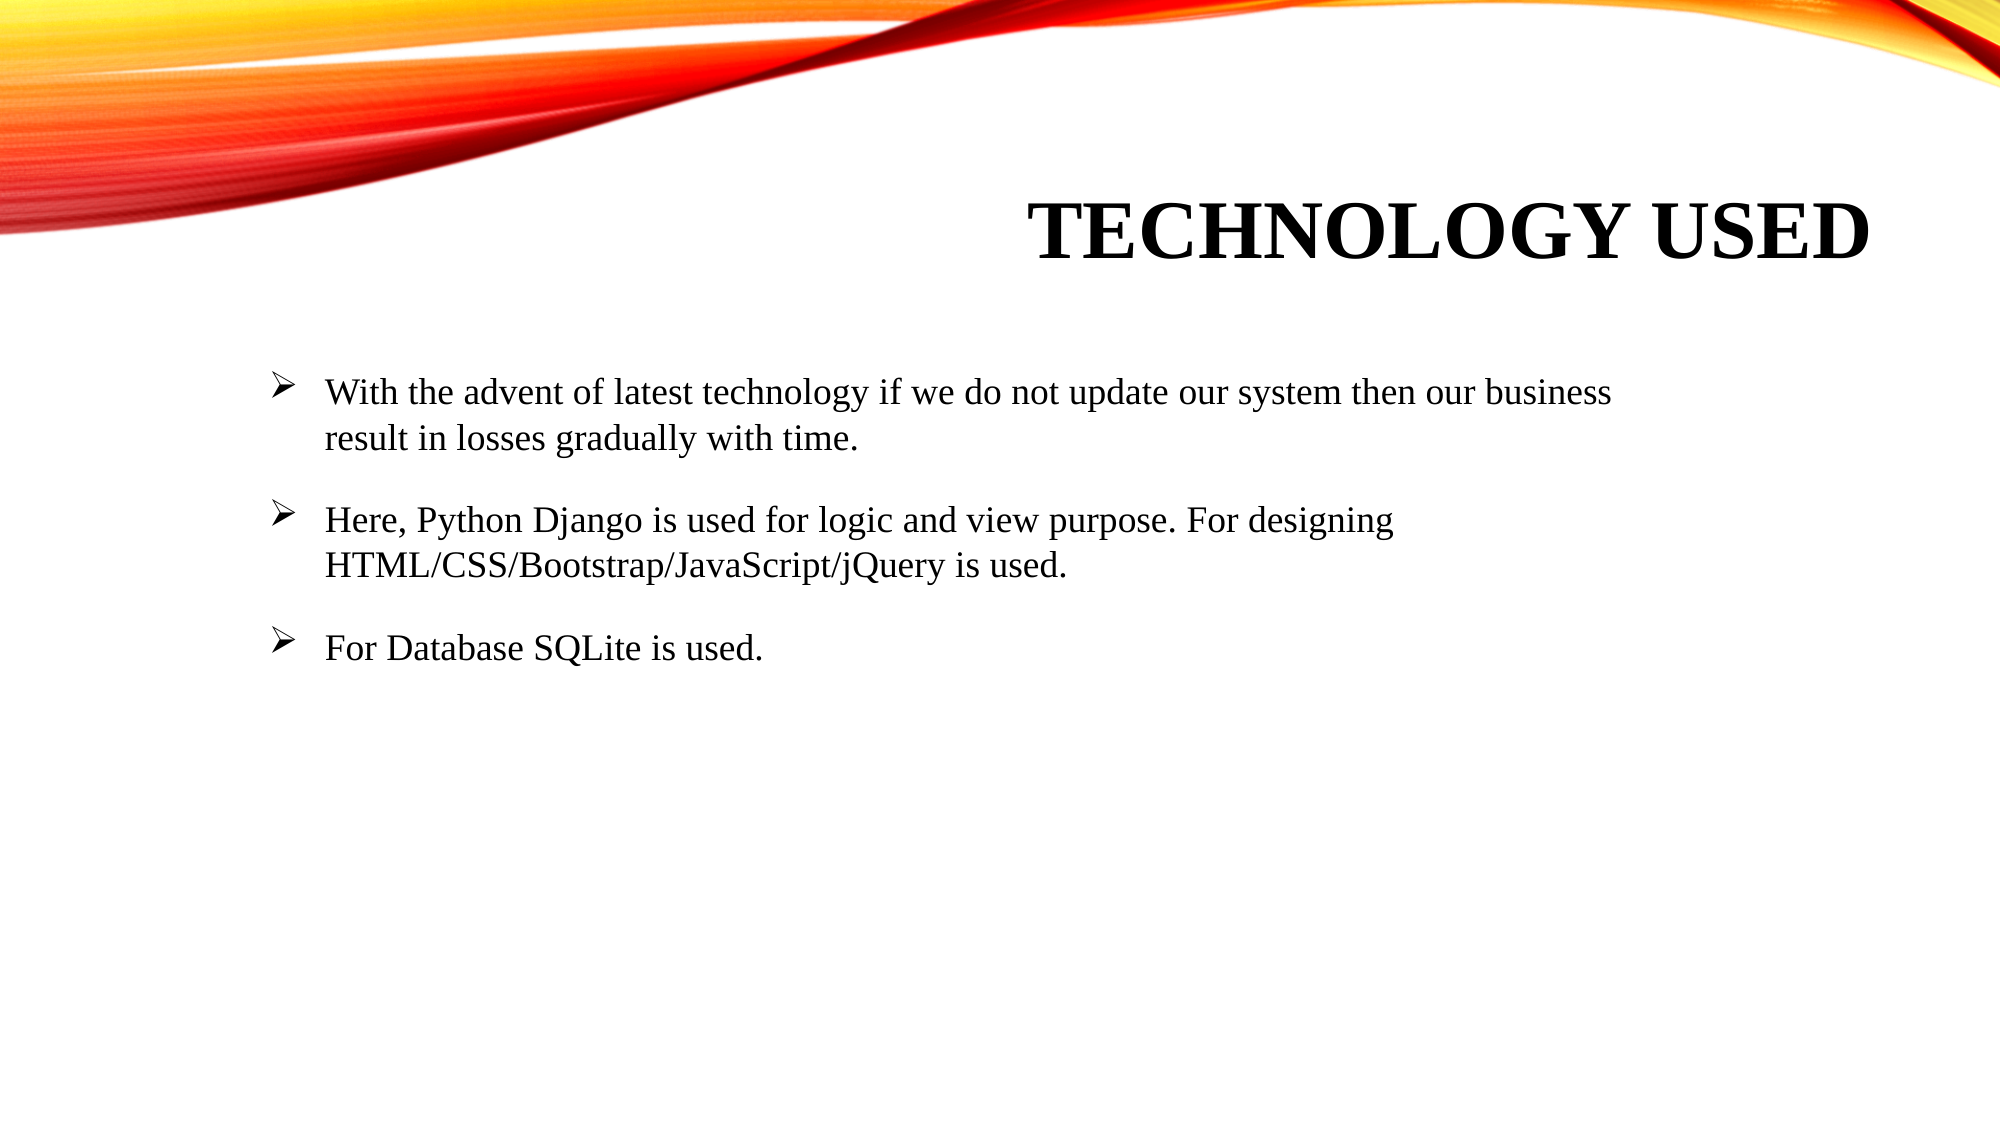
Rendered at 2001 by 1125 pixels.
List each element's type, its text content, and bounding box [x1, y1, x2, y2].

picture [0, 0, 2000, 237]
list With the advent of latest technology if we do not update our system then our business result in losses gradually with time. Here, Python Django is used for logic and view purpose. For designing HTML/CSS/Bootstrap/JavaScript/jQuery is used. For Database SQLite is used. [253, 360, 1721, 1021]
title Technology used [474, 125, 1888, 338]
